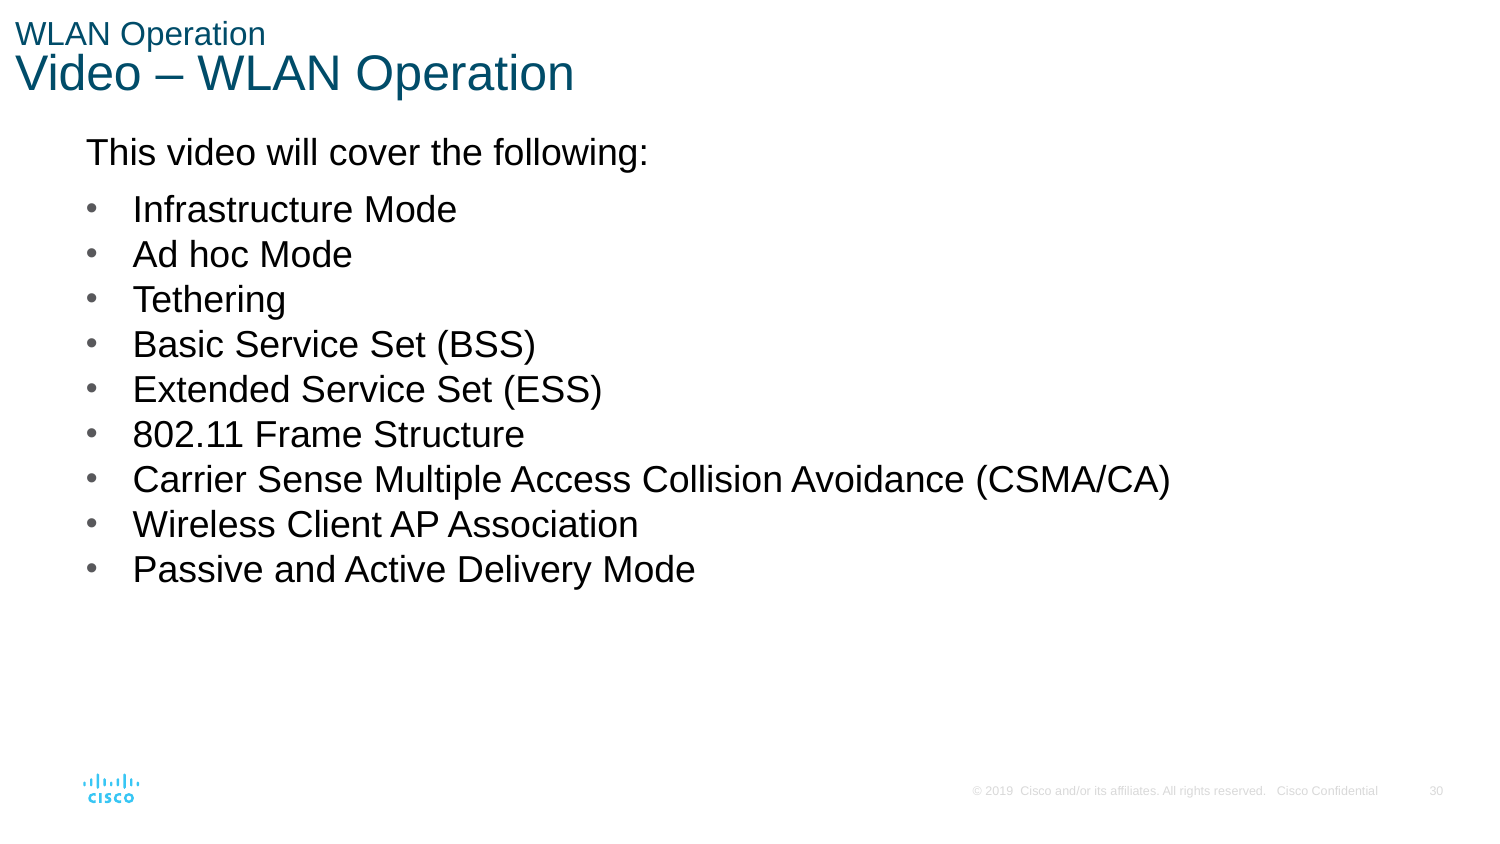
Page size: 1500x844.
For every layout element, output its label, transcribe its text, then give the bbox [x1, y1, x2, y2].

list This video will cover the following: Infrastructure Mode Ad hoc Mode Tethering Basic Service Set (BSS) Extended Service Set (ESS) 802.11 Frame Structure Carrier Sense Multiple Access Collision Avoidance (CSMA/CA) Wireless Client AP Association Passive and Active Delivery Mode [70, 120, 1430, 625]
title WLAN Operation Video – WLAN Operation [0, 0, 1369, 121]
